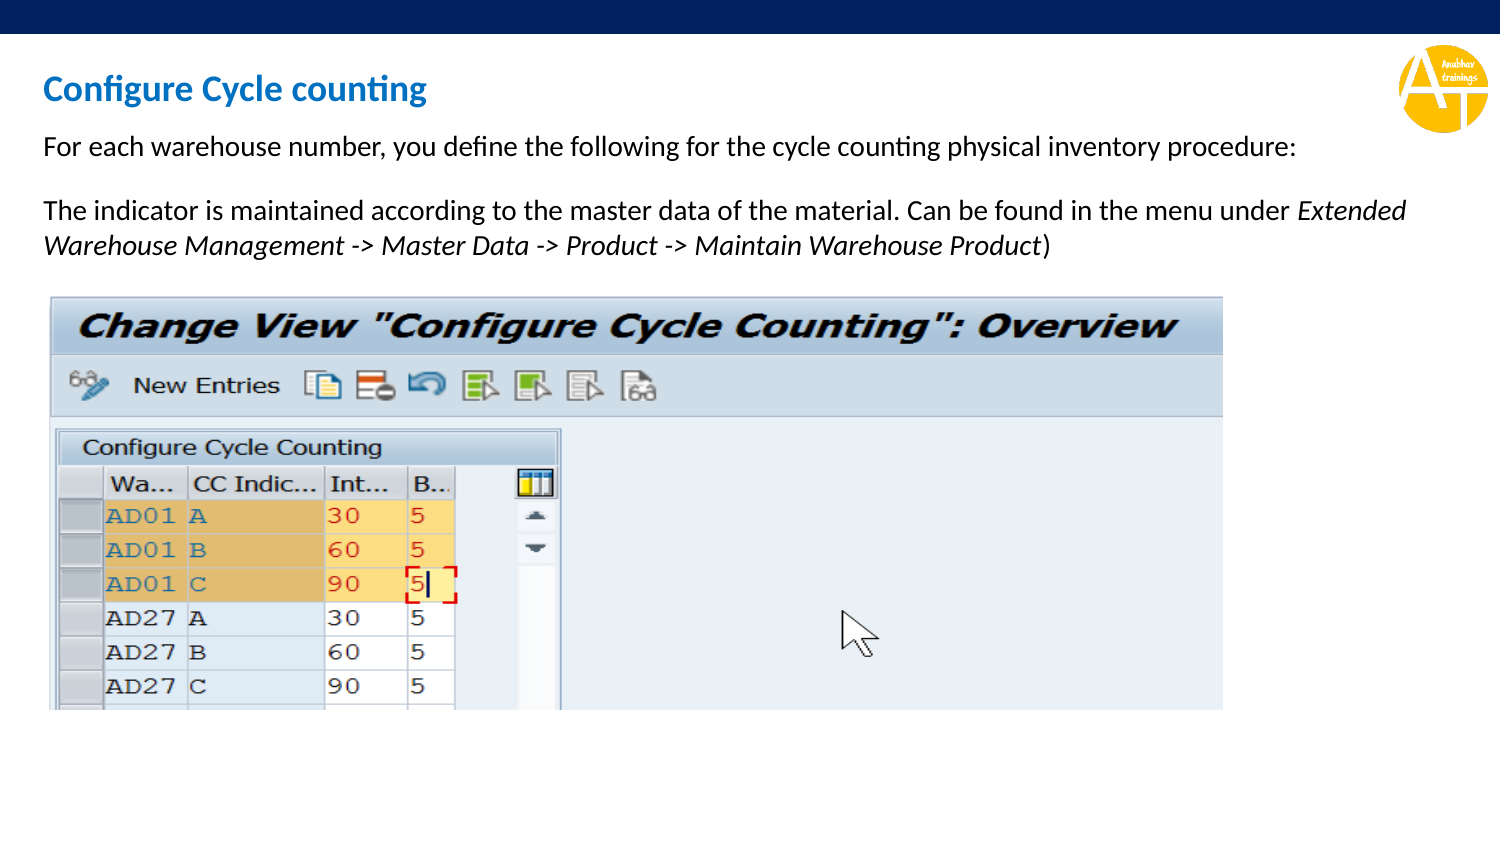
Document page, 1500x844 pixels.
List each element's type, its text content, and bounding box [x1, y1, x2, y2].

text_box For each warehouse number, you define the following for the cycle counting physical inventory procedure: The indicator is maintained according to the master data of the material. Can be found in the menu under Extended Warehouse Management -> Master Data -> Product -> Maintain Warehouse Product) [28, 112, 1438, 277]
text_box Configure Cycle counting [28, 49, 1334, 112]
picture [49, 296, 1224, 710]
picture [1390, 39, 1493, 140]
